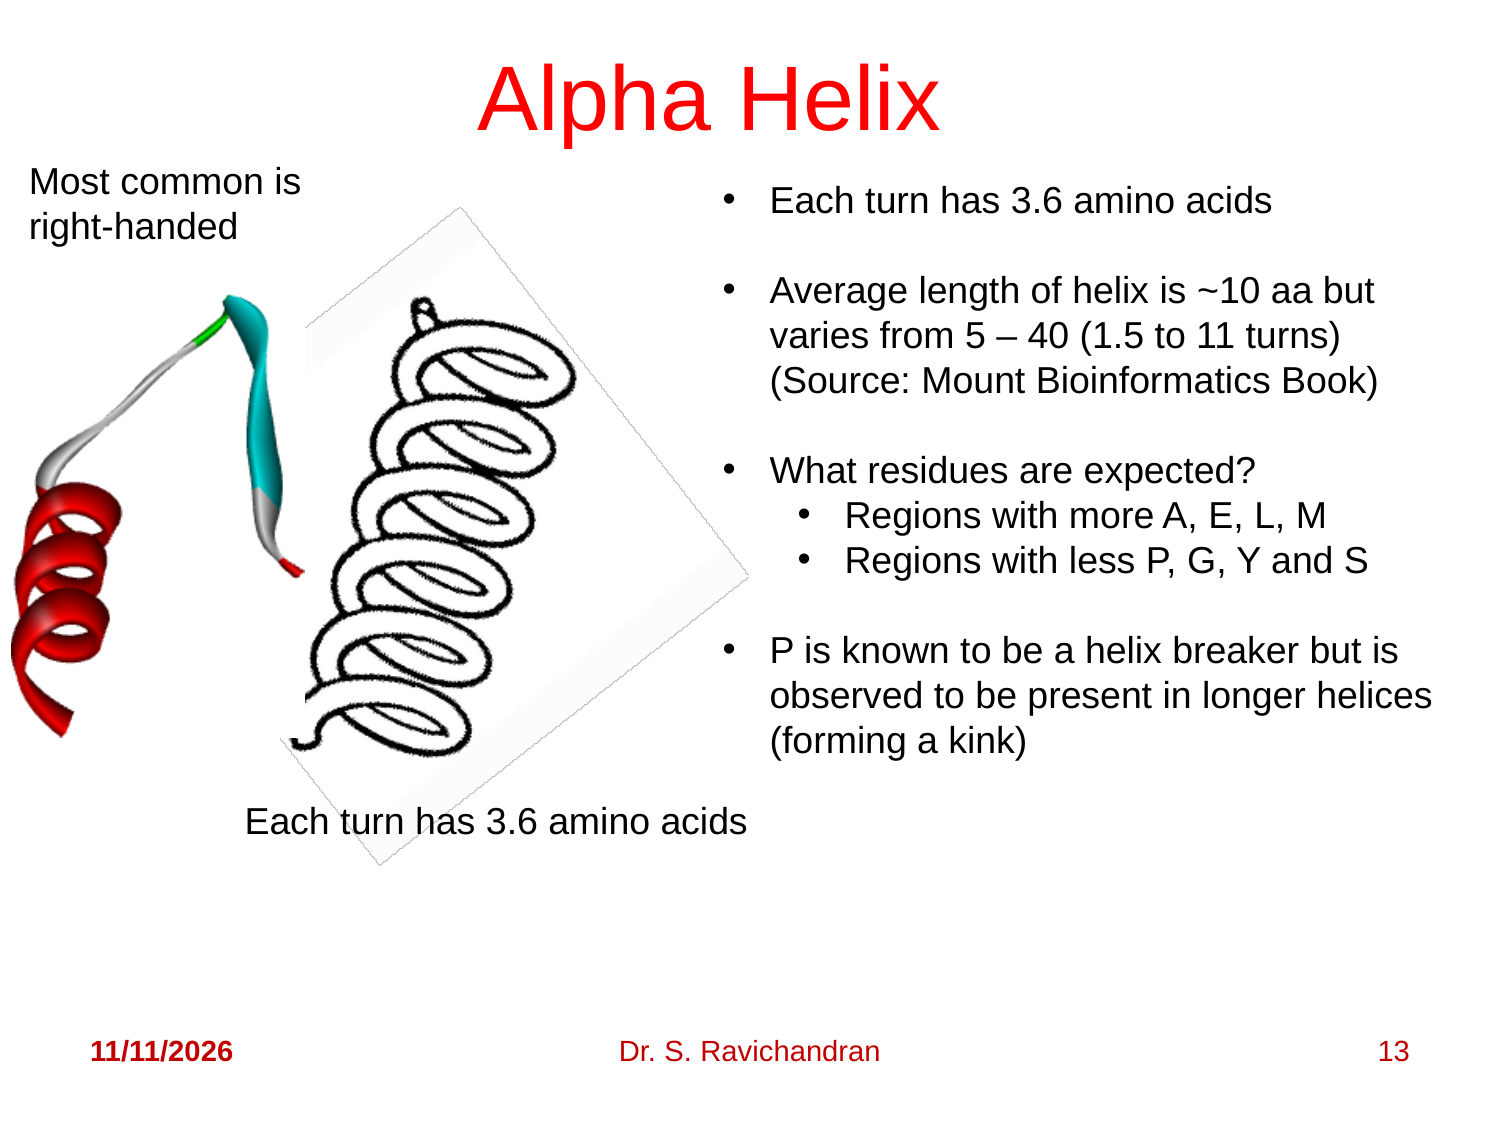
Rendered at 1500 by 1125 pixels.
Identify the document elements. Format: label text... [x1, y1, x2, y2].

picture [11, 209, 708, 790]
text_box Most common is right-handed [14, 149, 354, 255]
slide_number 13 [1074, 1024, 1426, 1103]
text_box Each turn has 3.6 amino acids [229, 790, 924, 940]
title Alpha Helix [47, 0, 1398, 188]
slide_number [74, 1024, 426, 1103]
footer Dr. S. Ravichandran [512, 1024, 988, 1103]
text_box Each turn has 3.6 amino acids Average length of helix is ~10 aa but varies from 5 – 40 (1.5 to 11 turns) (Source: Mount Bioinformatics Book) What residues are expected? Regions with more A, E, L, M Regions with less P, G, Y and S P is known to be a helix breaker but is observed to be present in longer helices (forming a kink) [708, 168, 1500, 859]
